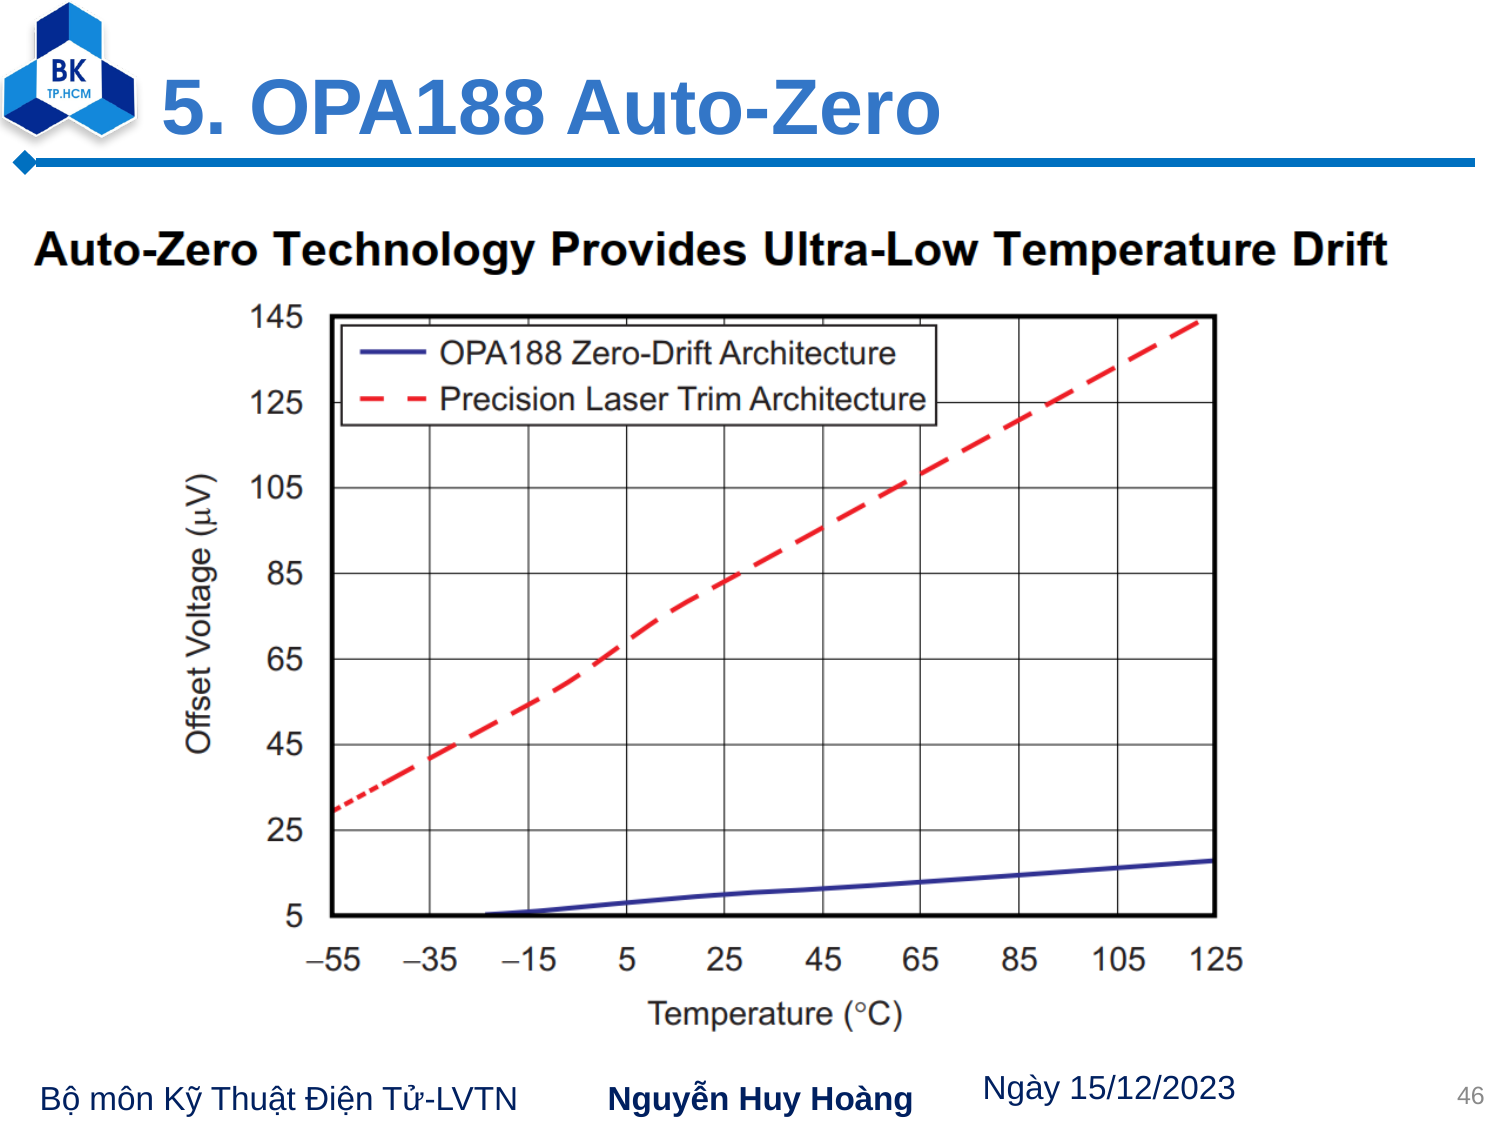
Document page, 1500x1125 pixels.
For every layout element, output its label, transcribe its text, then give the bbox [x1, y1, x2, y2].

picture [0, 202, 1500, 1066]
picture [0, 0, 138, 138]
slide_number 46 [1149, 1073, 1500, 1125]
title 5. OPA188 Auto-Zero [146, 47, 1500, 159]
